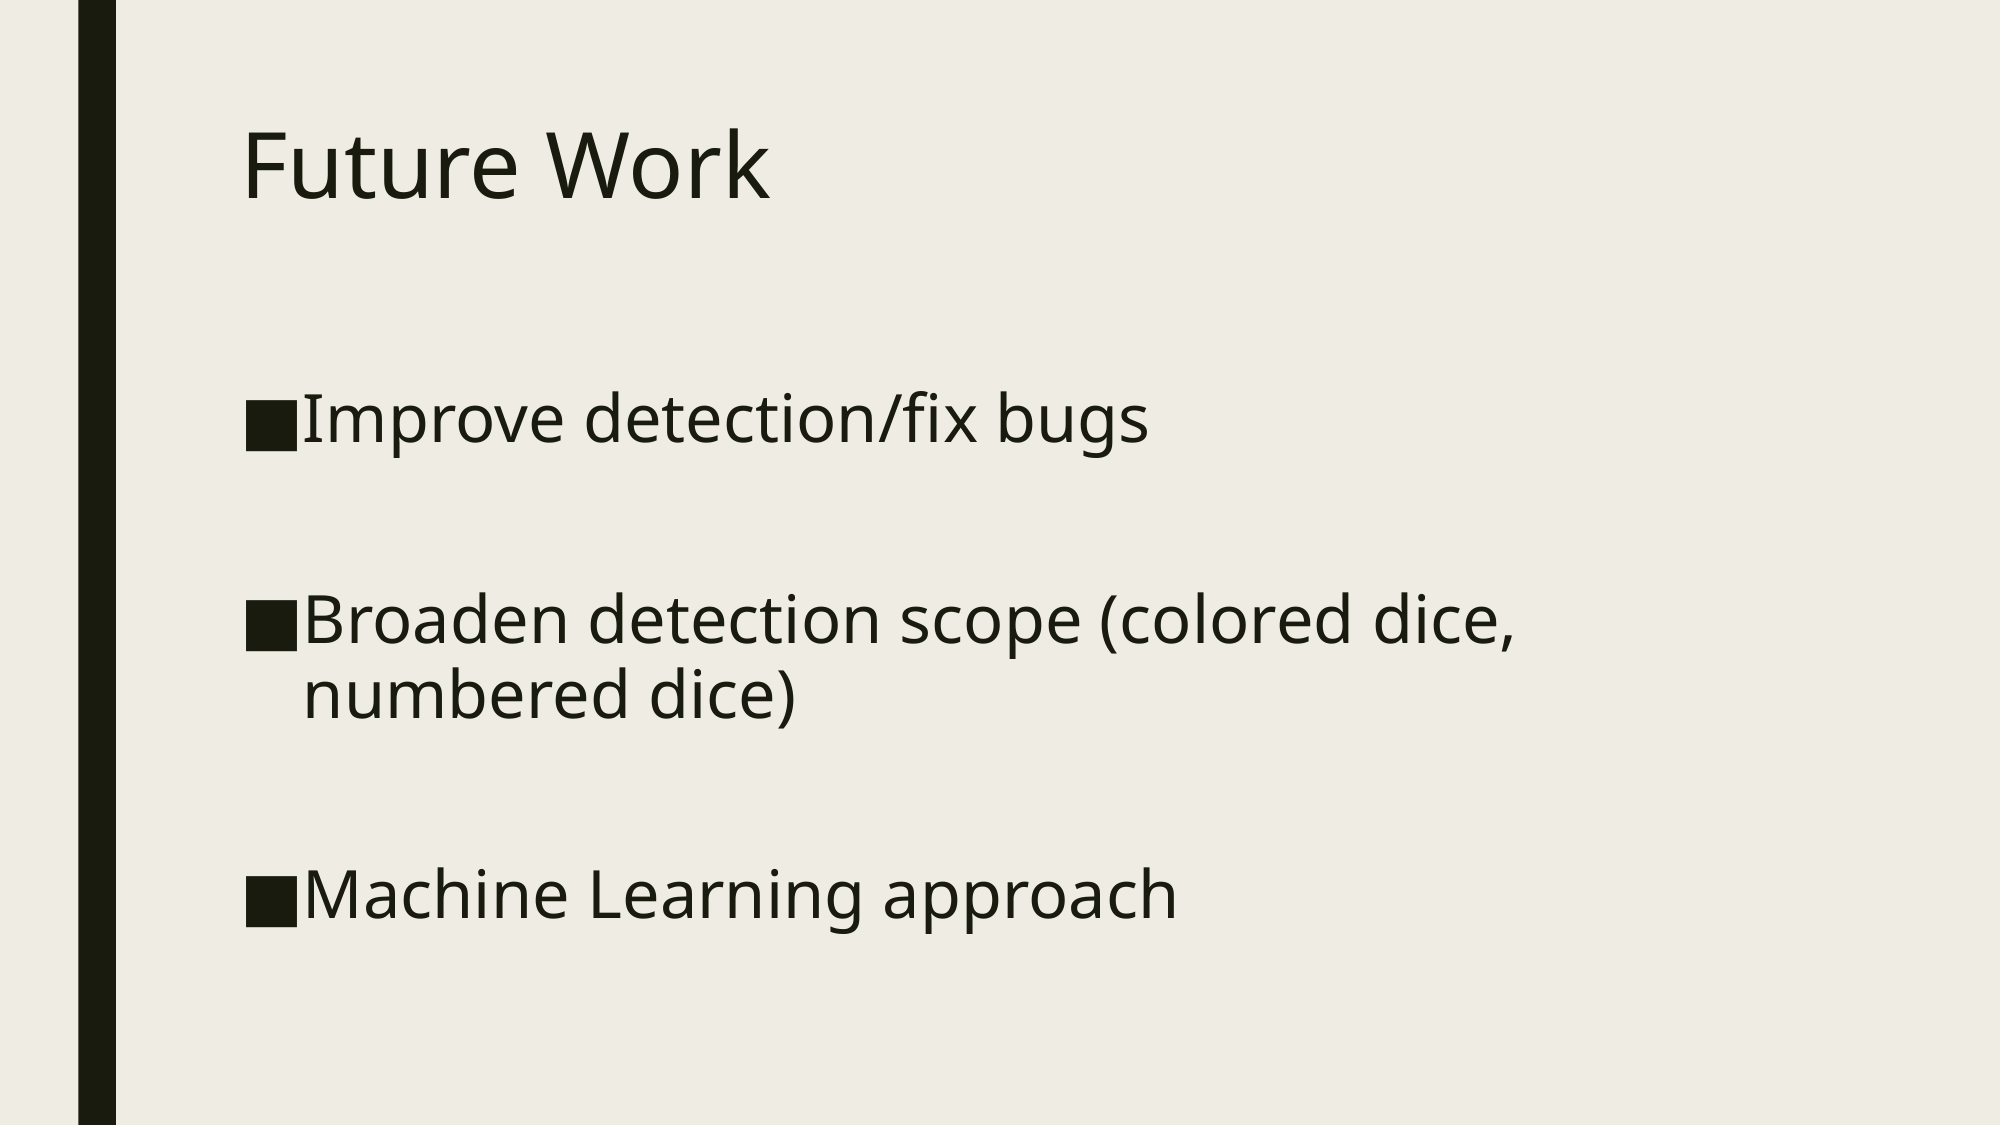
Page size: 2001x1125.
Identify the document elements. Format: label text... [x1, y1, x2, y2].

title Future Work [225, 112, 1800, 357]
list Improve detection/fix bugs Broaden detection scope (colored dice, numbered dice) Machine Learning approach [225, 375, 1800, 963]
